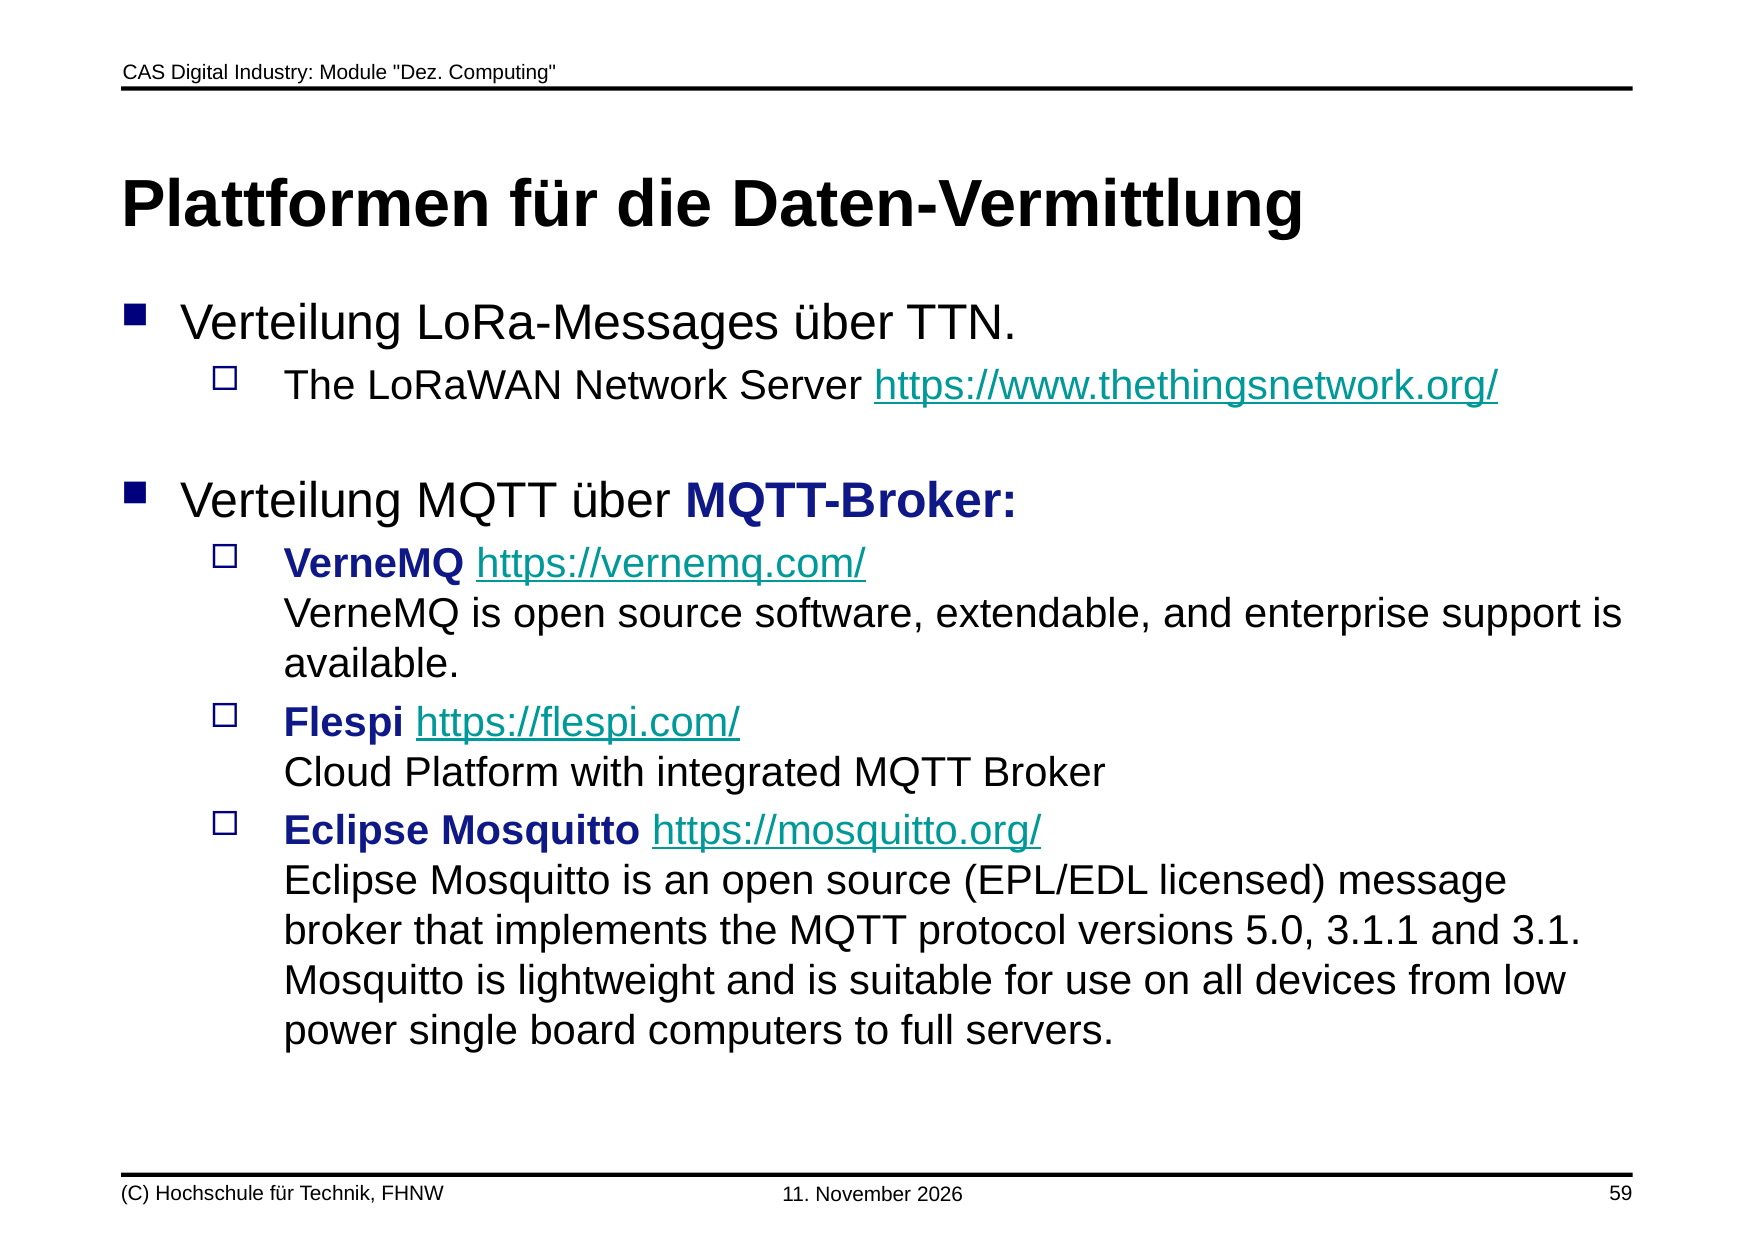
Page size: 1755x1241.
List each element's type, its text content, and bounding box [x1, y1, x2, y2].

slide_number 59 [1490, 1174, 1633, 1205]
title Plattformen für die Daten-Vermittlung [120, 159, 1633, 237]
list Verteilung LoRa-Messages über TTN. The LoRaWAN Network Server https://www.thethingsnetwork.org/ Verteilung MQTT über MQTT-Broker: VerneMQ https://vernemq.com/ VerneMQ is open source software, extendable, and enterprise support is available. Flespi https://flespi.com/ Cloud Platform with integrated MQTT Broker Eclipse Mosquitto https://mosquitto.org/ Eclipse Mosquitto is an open source (EPL/EDL licensed) message broker that implements the MQTT protocol versions 5.0, 3.1.1 and 3.1. Mosquitto is lightweight and is suitable for use on all devices from low power single board computers to full servers. [120, 289, 1633, 1093]
footer (C) Hochschule für Technik, FHNW [120, 1169, 724, 1205]
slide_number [782, 1170, 1374, 1207]
